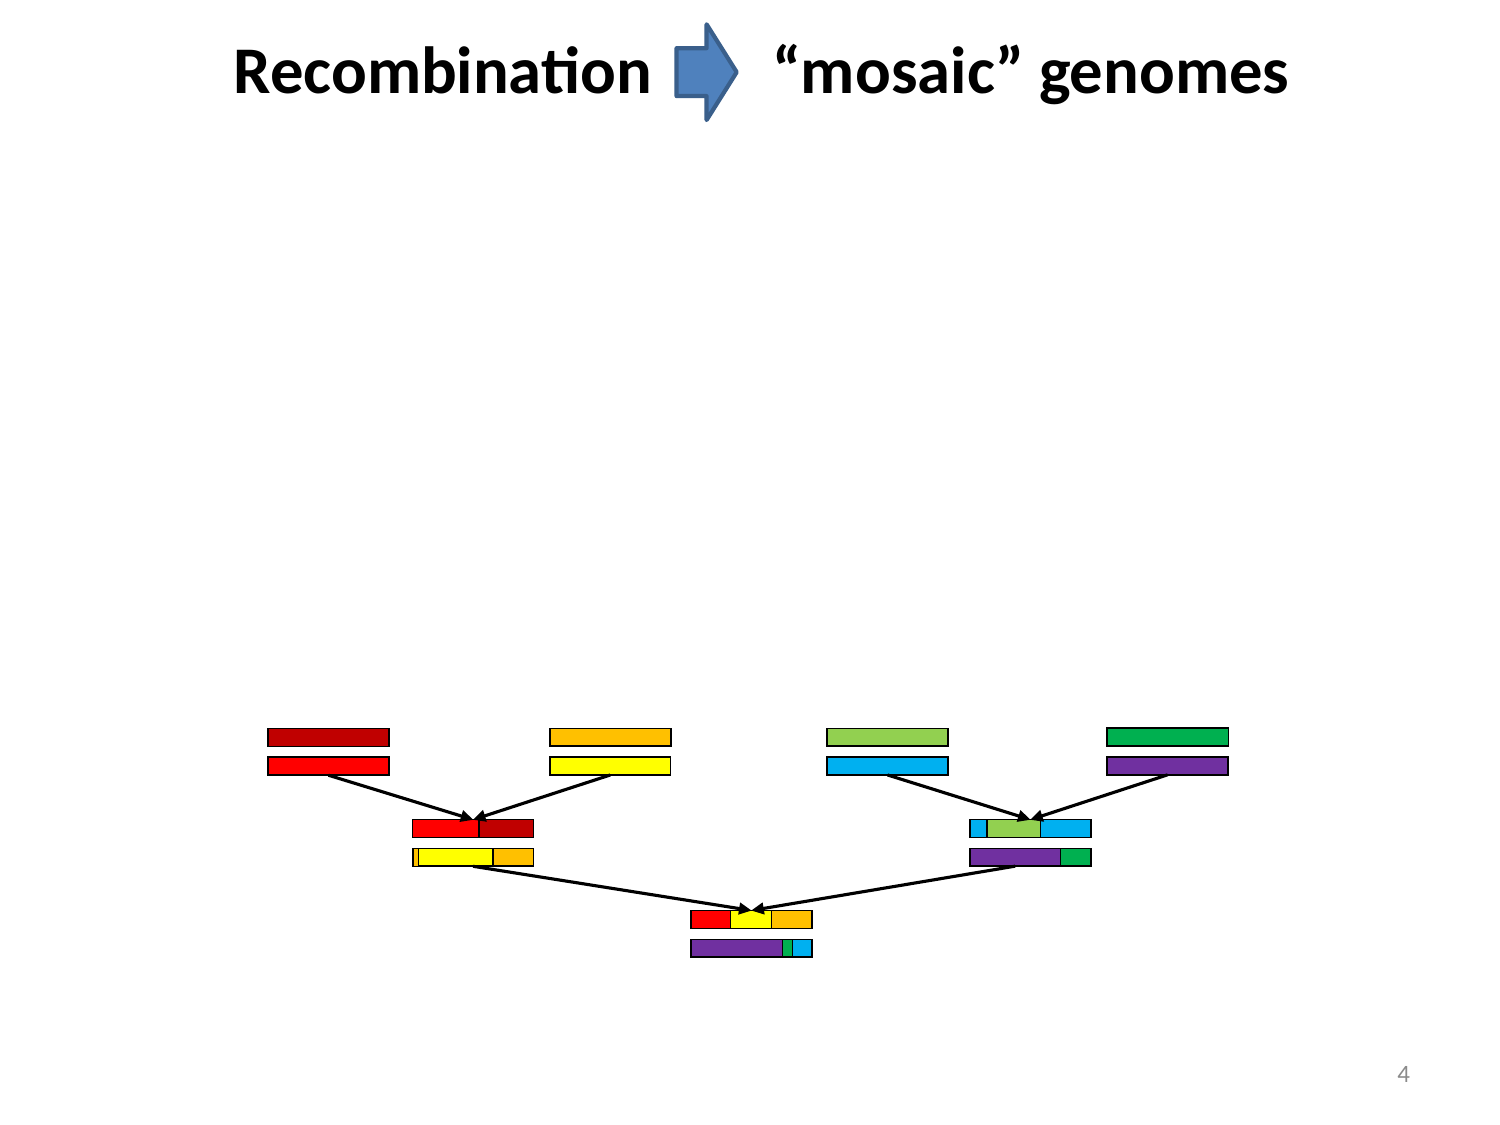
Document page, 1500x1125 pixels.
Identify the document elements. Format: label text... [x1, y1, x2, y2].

slide_number 4 [1074, 1042, 1425, 1103]
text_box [267, 727, 1229, 958]
text_box [674, 22, 739, 123]
title Recombination “mosaic” genomes [150, 0, 1374, 161]
